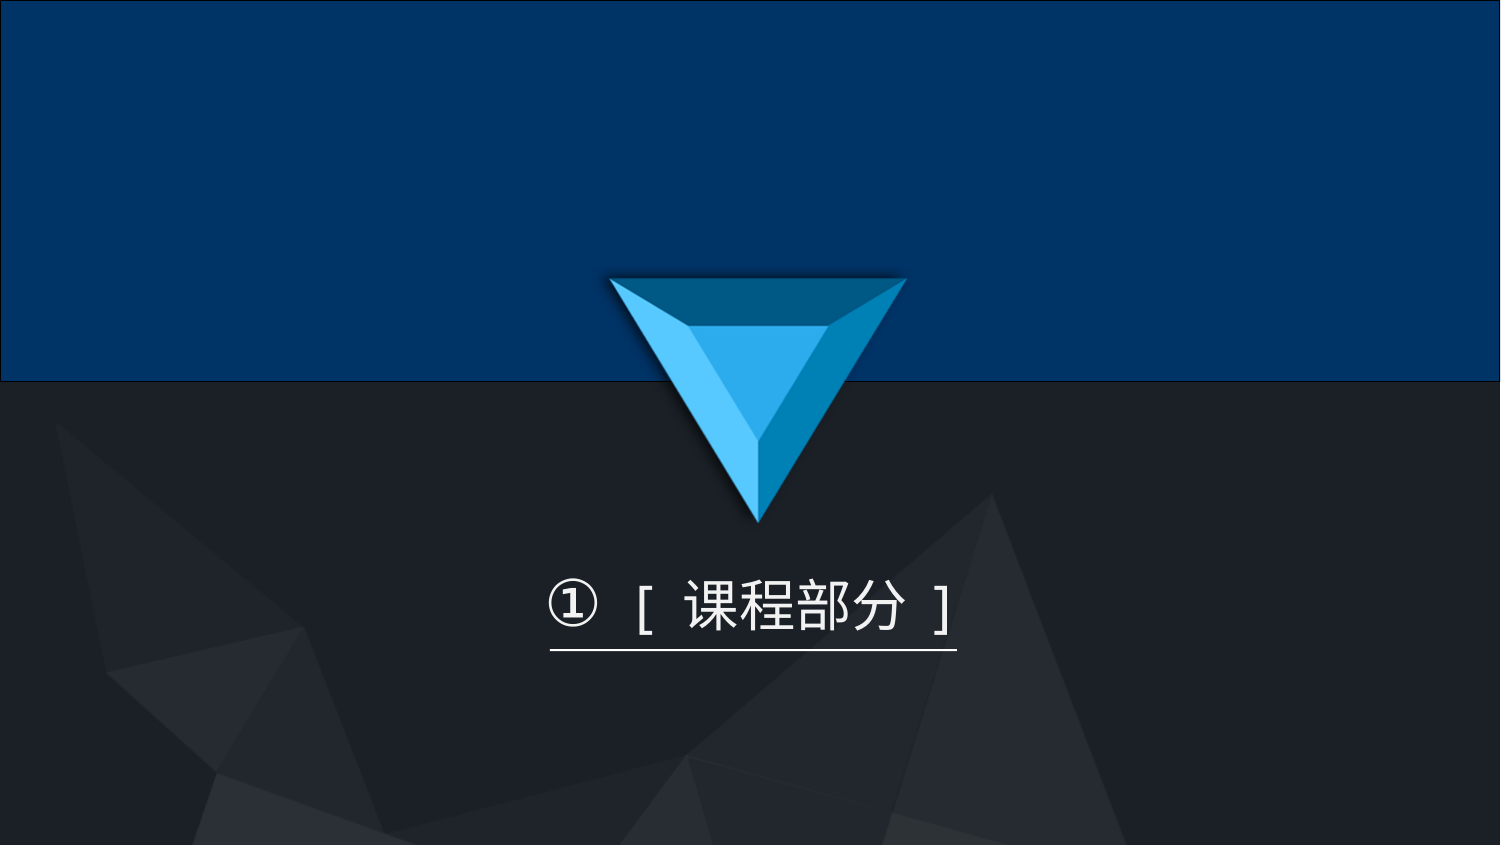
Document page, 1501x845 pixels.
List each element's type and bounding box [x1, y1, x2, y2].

text_box [0, 0, 1500, 381]
picture [0, 258, 1501, 845]
